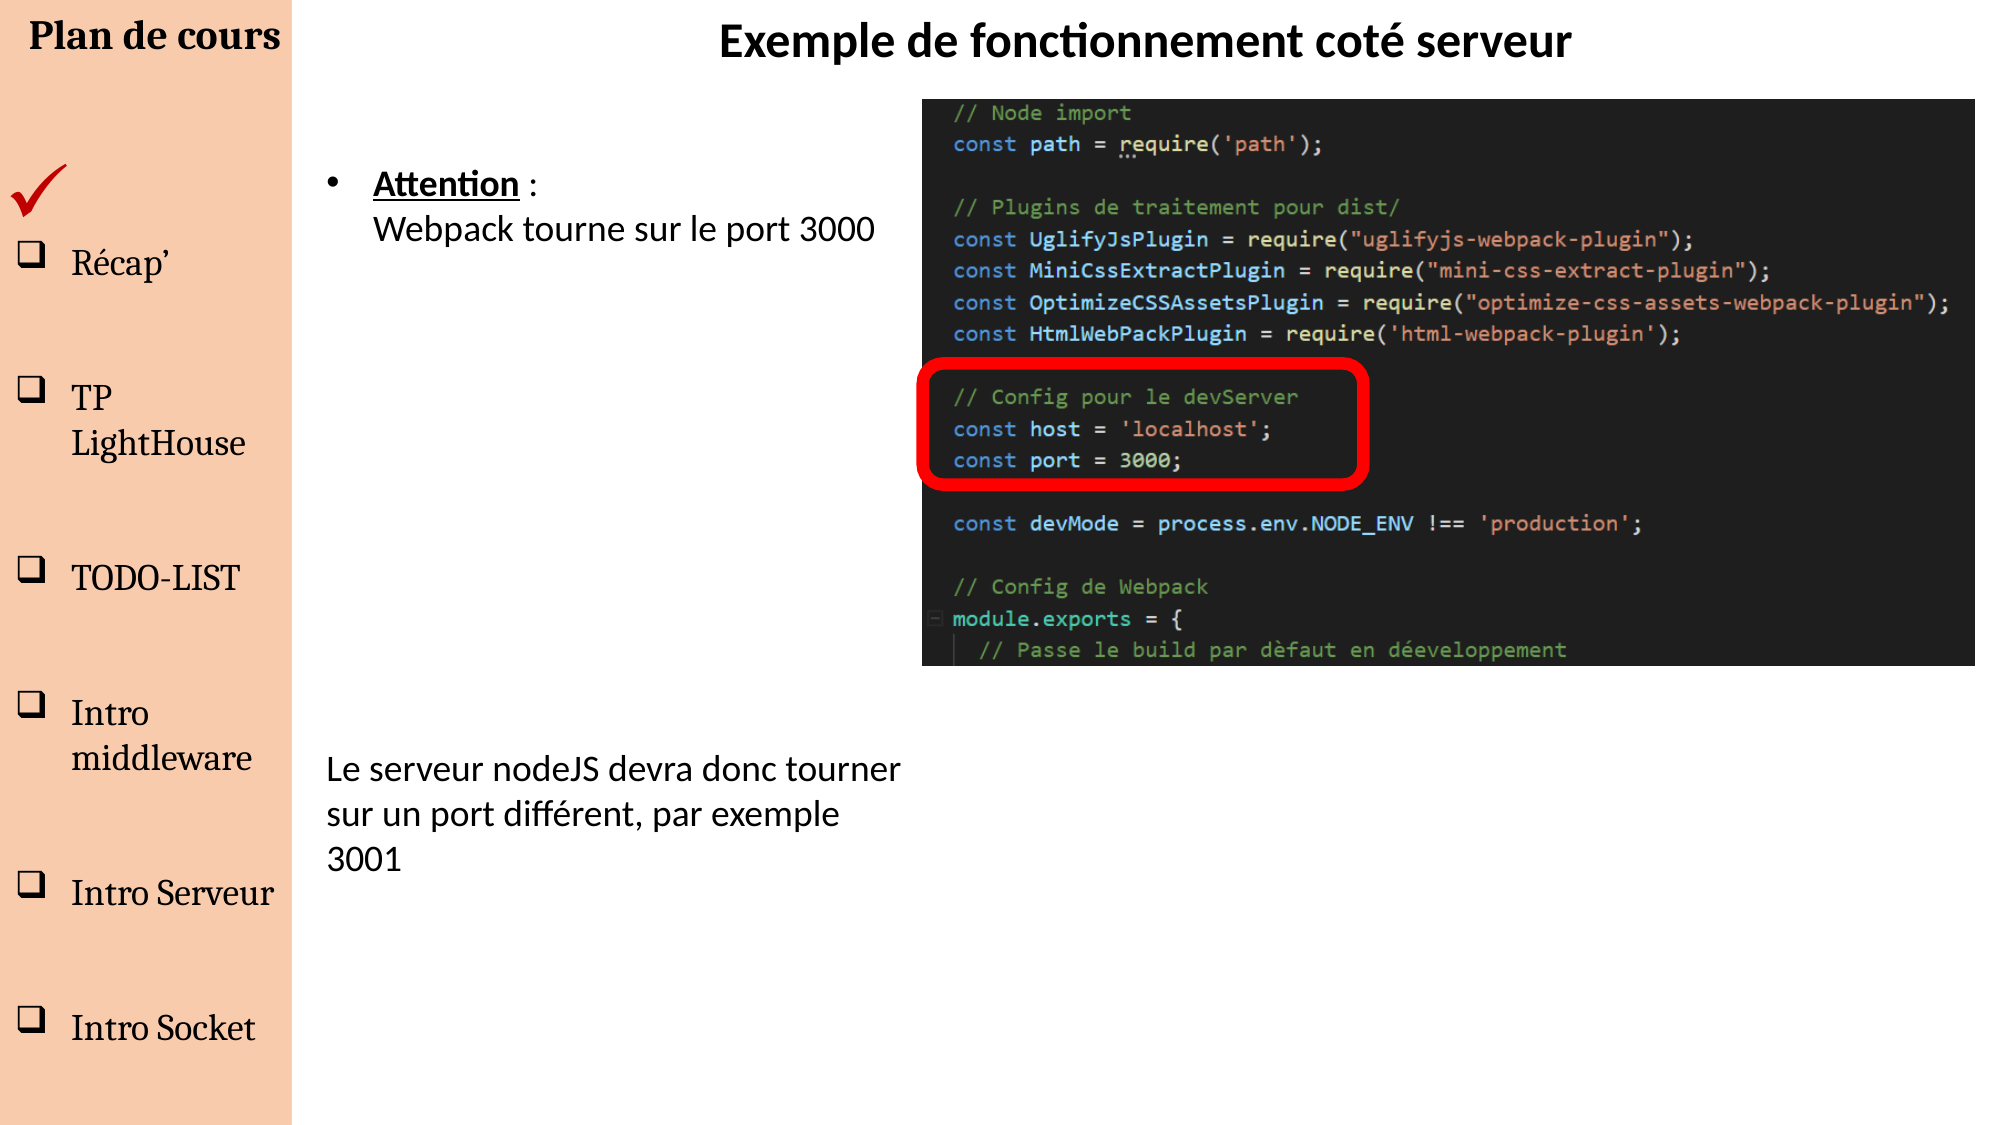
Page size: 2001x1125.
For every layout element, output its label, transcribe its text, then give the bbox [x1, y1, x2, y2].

text_box [0, 151, 199, 267]
picture [922, 99, 1975, 666]
text_box Attention : Webpack tourne sur le port 3000 Le serveur nodeJS devra donc tourner sur un port différent, par exemple 3001 [311, 151, 923, 887]
text_box Exemple de fonctionnement coté serveur [292, 0, 2000, 75]
